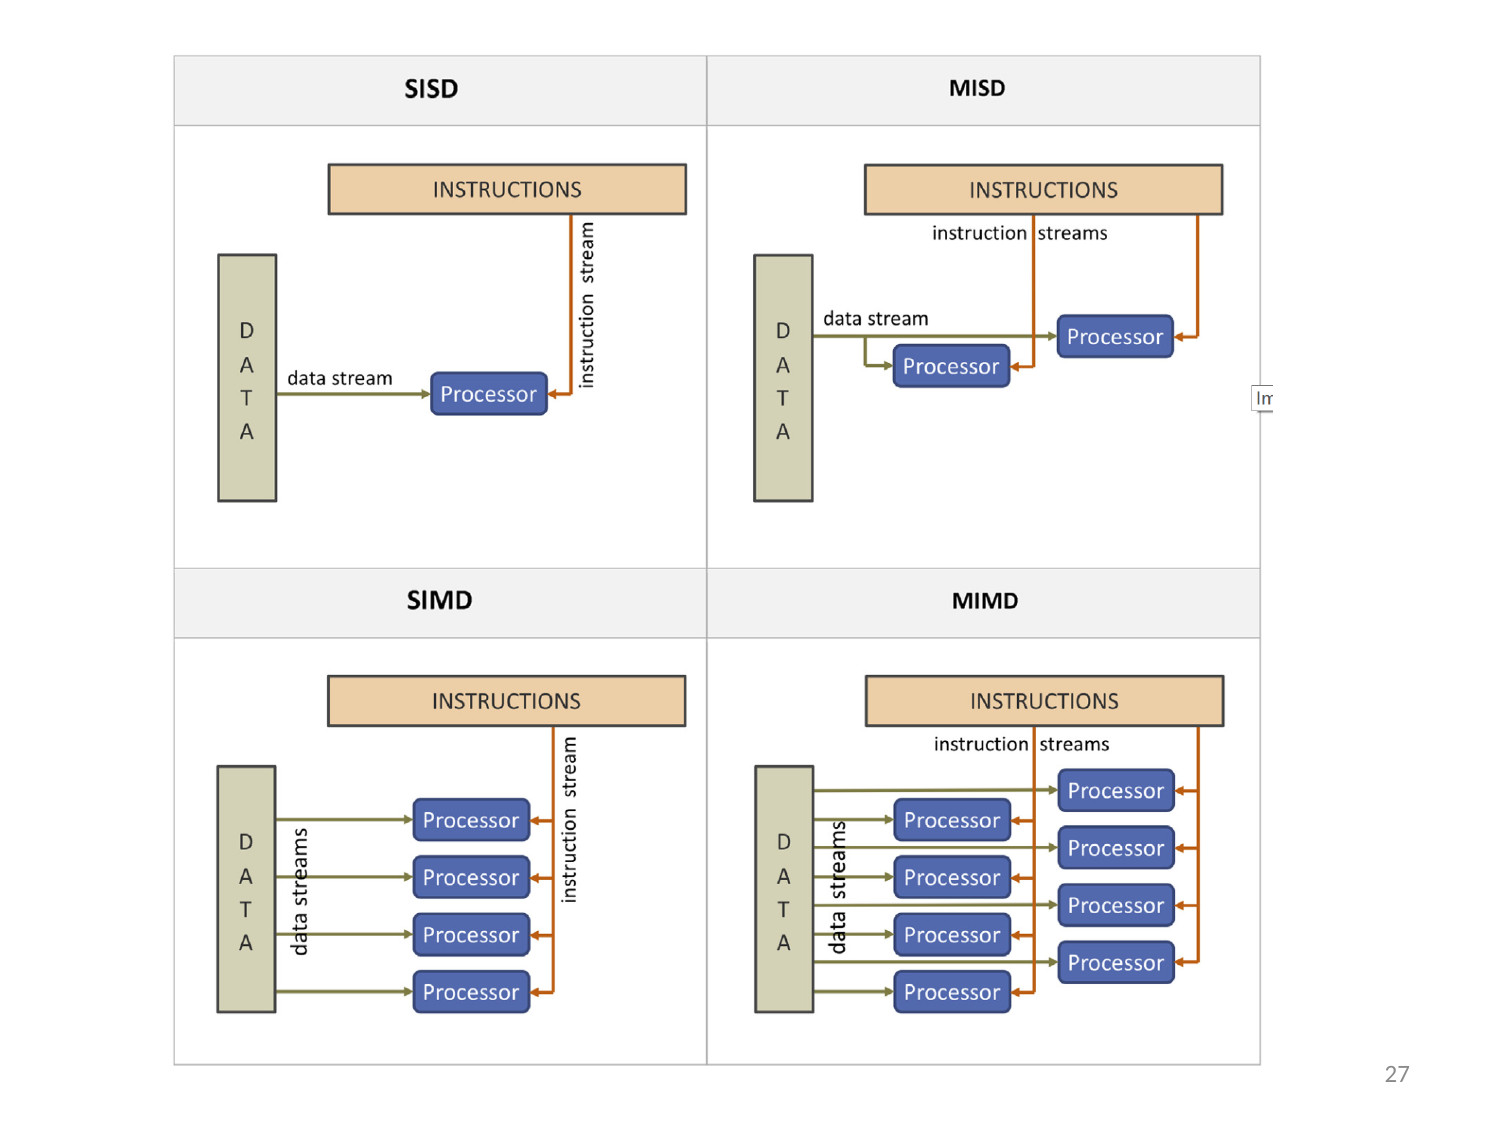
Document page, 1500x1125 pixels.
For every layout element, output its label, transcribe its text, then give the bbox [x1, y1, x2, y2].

slide_number 27 [1074, 1042, 1425, 1103]
picture [159, 48, 1273, 1076]
